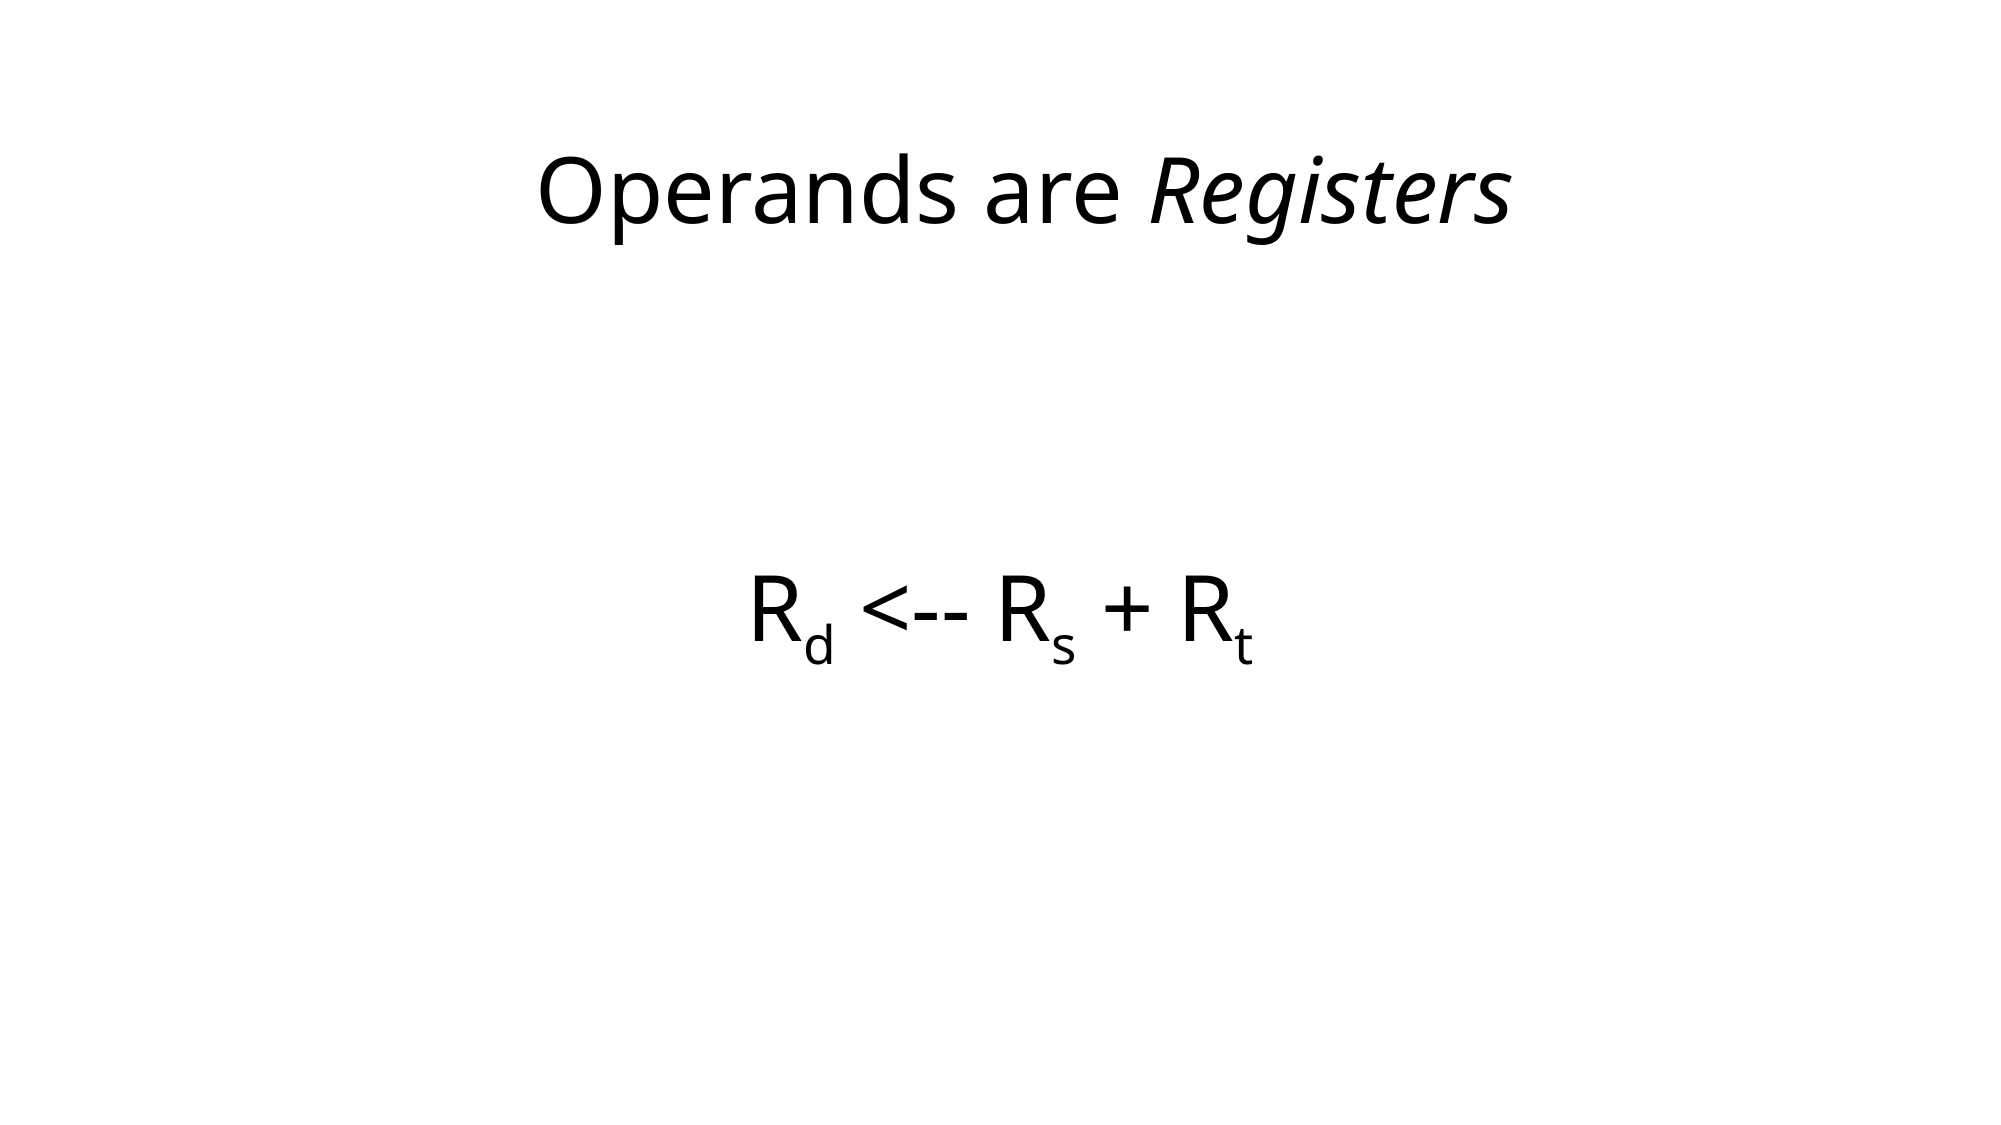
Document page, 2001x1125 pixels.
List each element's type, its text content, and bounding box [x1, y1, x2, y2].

text_box Operands are Registers [162, 84, 1888, 303]
title Rd <-- Rs + Rt [137, 499, 1863, 717]
